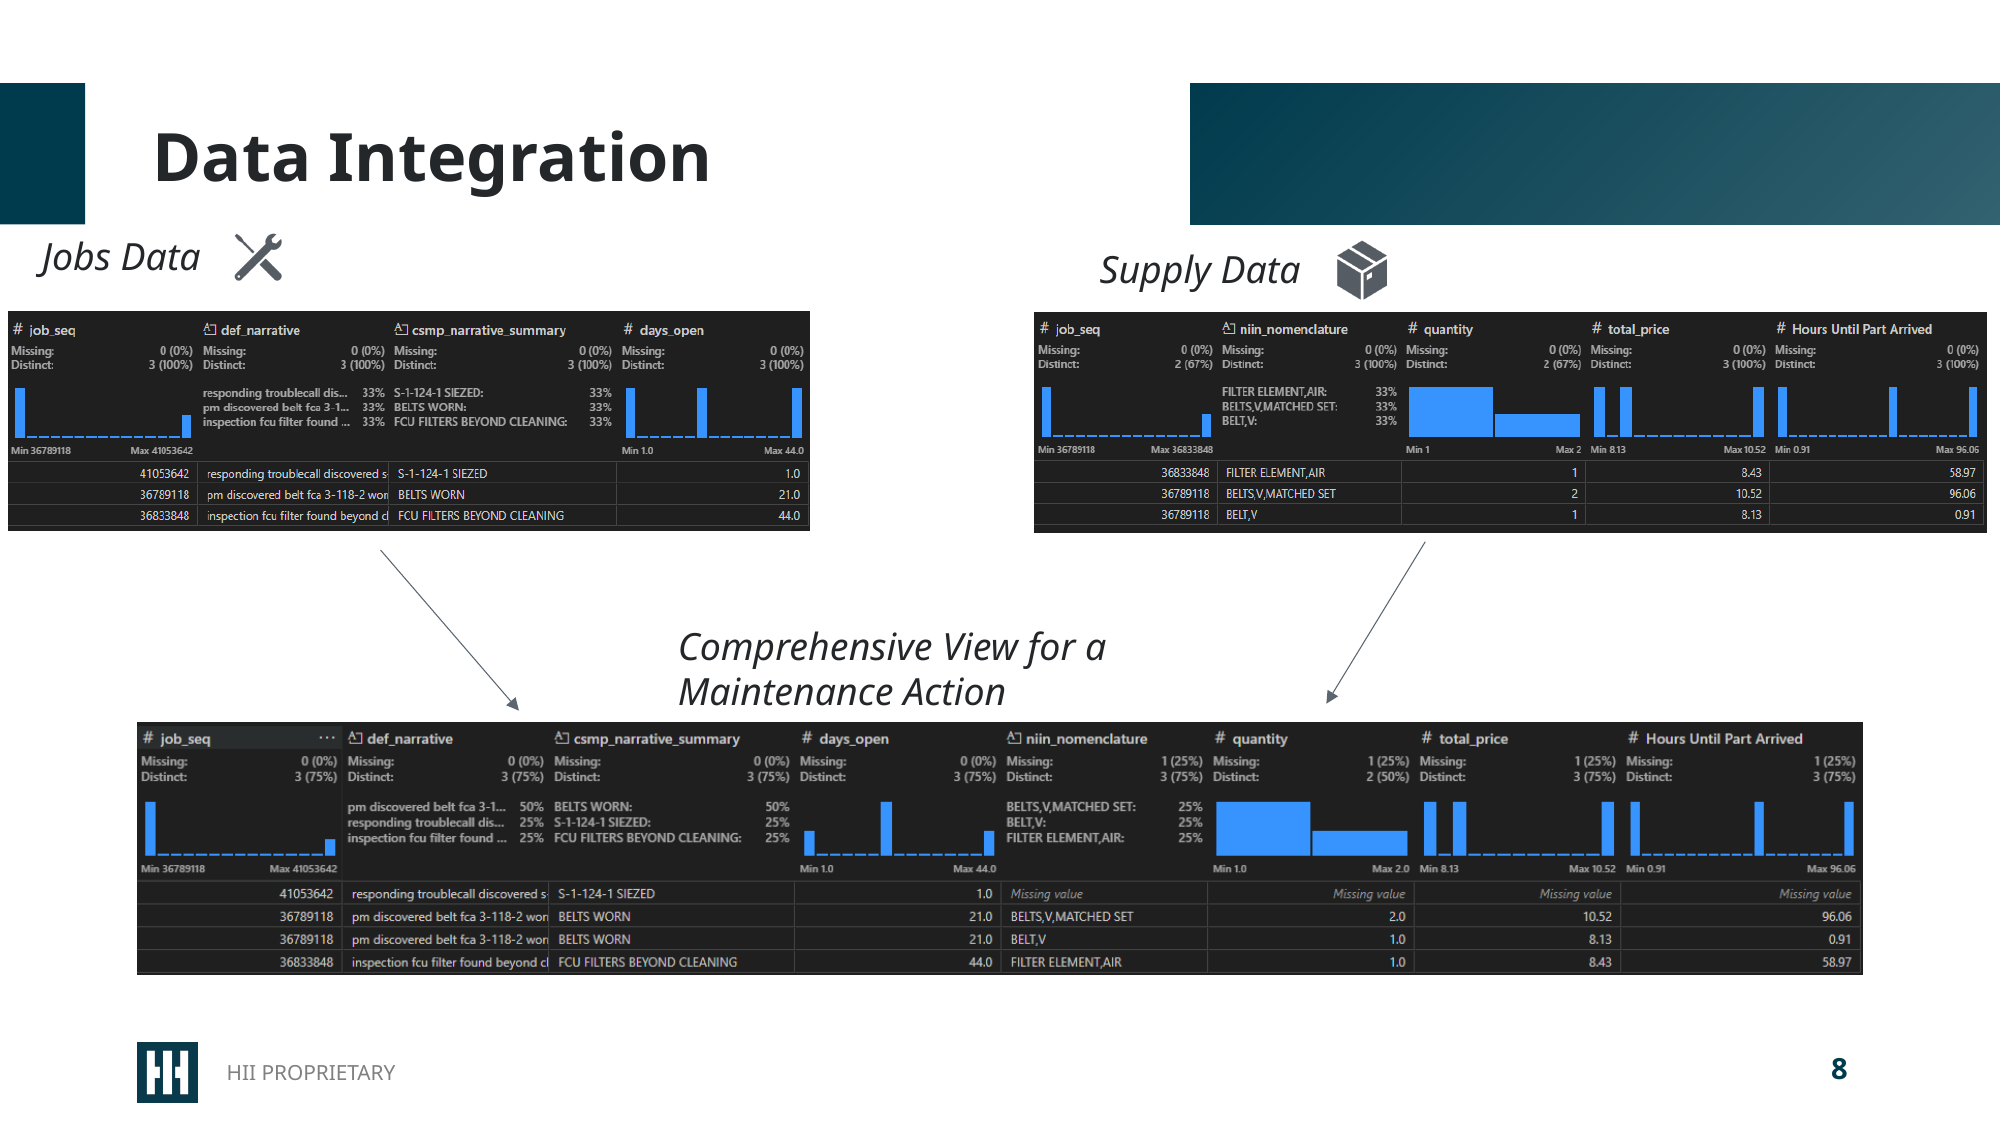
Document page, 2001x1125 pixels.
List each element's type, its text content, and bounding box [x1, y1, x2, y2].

picture [8, 311, 810, 531]
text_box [380, 550, 520, 711]
picture [230, 229, 286, 285]
text_box Supply Data [1084, 238, 1326, 299]
picture [1326, 234, 1398, 307]
picture [1034, 312, 1987, 533]
title Data Integration [137, 96, 1191, 225]
picture [137, 1042, 198, 1103]
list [137, 722, 1863, 975]
slide_number 8 [1725, 1042, 1863, 1103]
text_box Jobs Data [26, 225, 375, 286]
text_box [1326, 541, 1426, 704]
text_box Comprehensive View for a Maintenance Action [662, 615, 1189, 721]
